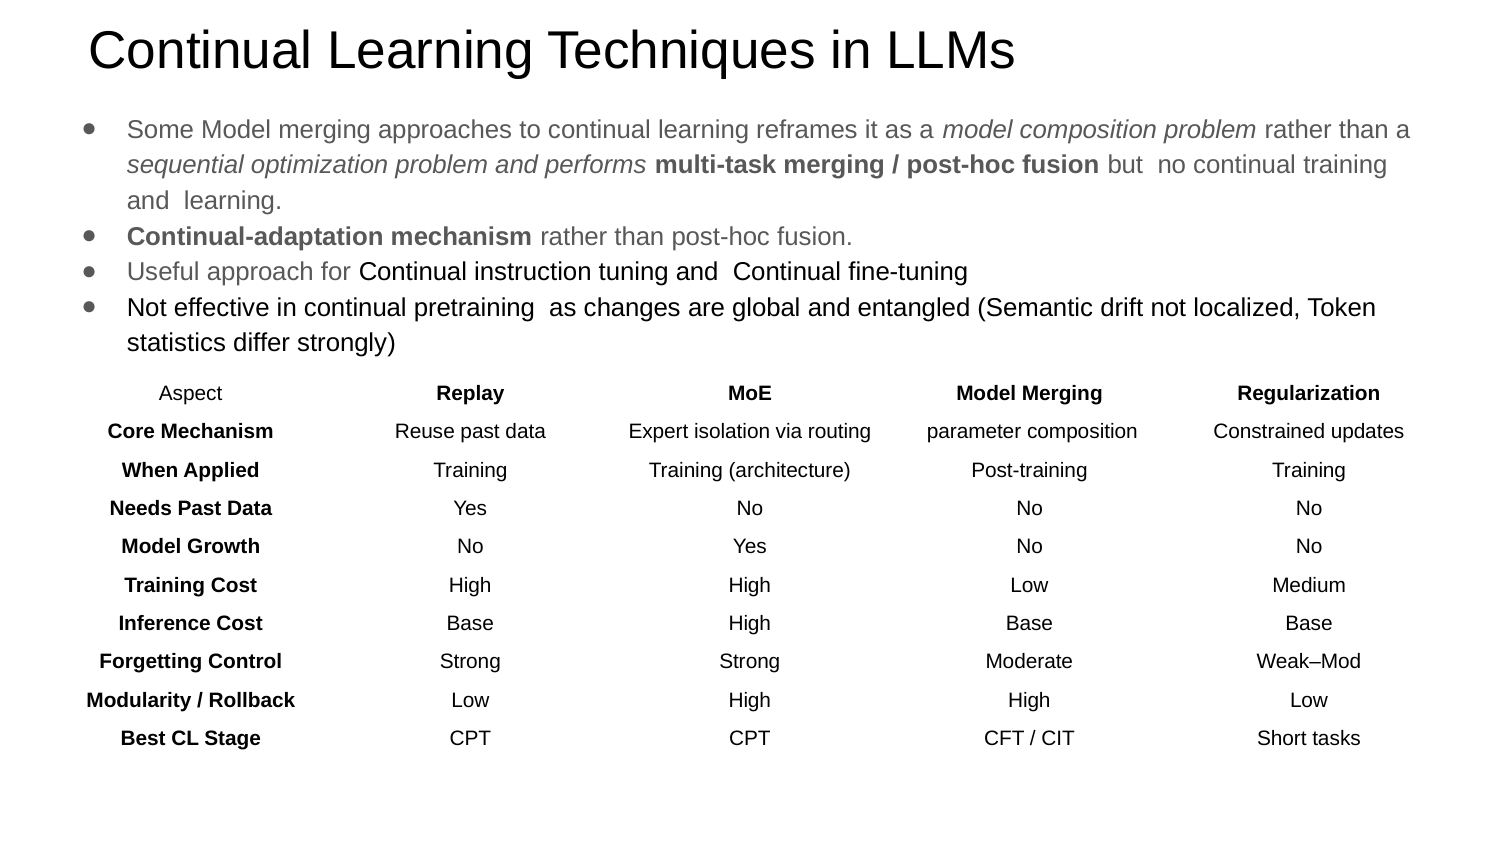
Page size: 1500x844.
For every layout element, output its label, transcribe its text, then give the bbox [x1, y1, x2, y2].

table_cell Base [1169, 604, 1449, 643]
table_cell High [610, 604, 890, 643]
table_cell When Applied [51, 451, 331, 489]
table_cell Needs Past Data [51, 489, 331, 528]
table_cell Short tasks [1169, 719, 1449, 758]
table_cell Low [331, 681, 610, 719]
table_cell Medium [1169, 566, 1449, 604]
table_cell Best CL Stage [51, 719, 331, 758]
table_header Aspect [51, 374, 331, 413]
table_cell Low [1169, 681, 1449, 719]
table_cell Post-training [890, 451, 1169, 489]
table_cell Base [331, 604, 610, 643]
table_cell Yes [331, 489, 610, 528]
table_cell Model Growth [51, 528, 331, 566]
table_cell Core Mechanism [51, 413, 331, 451]
table_cell CPT [331, 719, 610, 758]
table_cell No [610, 489, 890, 528]
table_cell Low [890, 566, 1169, 604]
table_header Regularization [1169, 374, 1449, 413]
table_cell No [890, 489, 1169, 528]
table_cell Modularity / Rollback [51, 681, 331, 719]
table_cell Forgetting Control [51, 643, 331, 681]
table_cell High [610, 566, 890, 604]
table_header Replay [331, 374, 610, 413]
table_cell No [331, 528, 610, 566]
table_cell parameter composition [890, 413, 1169, 451]
table_cell Strong [610, 643, 890, 681]
table_header Model Merging [890, 374, 1169, 413]
table_cell Training Cost [51, 566, 331, 604]
table_cell Training [331, 451, 610, 489]
table_cell Training (architecture) [610, 451, 890, 489]
table_cell High [331, 566, 610, 604]
table_cell Reuse past data [331, 413, 610, 451]
table_cell Expert isolation via routing [610, 413, 890, 451]
table_cell High [890, 681, 1169, 719]
table_cell Training [1169, 451, 1449, 489]
table_cell Yes [610, 528, 890, 566]
table_cell Constrained updates [1169, 413, 1449, 451]
table_cell Base [890, 604, 1169, 643]
table_cell Strong [331, 643, 610, 681]
table_cell No [1169, 489, 1449, 528]
table_cell High [610, 681, 890, 719]
table_cell CFT / CIT [890, 719, 1169, 758]
table_cell No [890, 528, 1169, 566]
title Continual Learning Techniques in LLMs [0, 0, 1399, 96]
table_cell No [1169, 528, 1449, 566]
table_cell Weak–Mod [1169, 643, 1449, 681]
table_cell CPT [610, 719, 890, 758]
table_cell Inference Cost [51, 604, 331, 643]
list Some Model merging approaches to continual learning reframes it as a model composition problem rather than a sequential optimization problem and performs multi-task merging / post-hoc fusion but no continual training and learning. Continual-adaptation mechanism rather than post-hoc fusion. Useful approach for Continual instruction tuning and Continual fine-tuning Not effective in continual pretraining as changes are global and entangled (Semantic drift not localized, Token statistics differ strongly) [50, 92, 1441, 375]
table_header MoE [610, 374, 890, 413]
table_cell Moderate [890, 643, 1169, 681]
